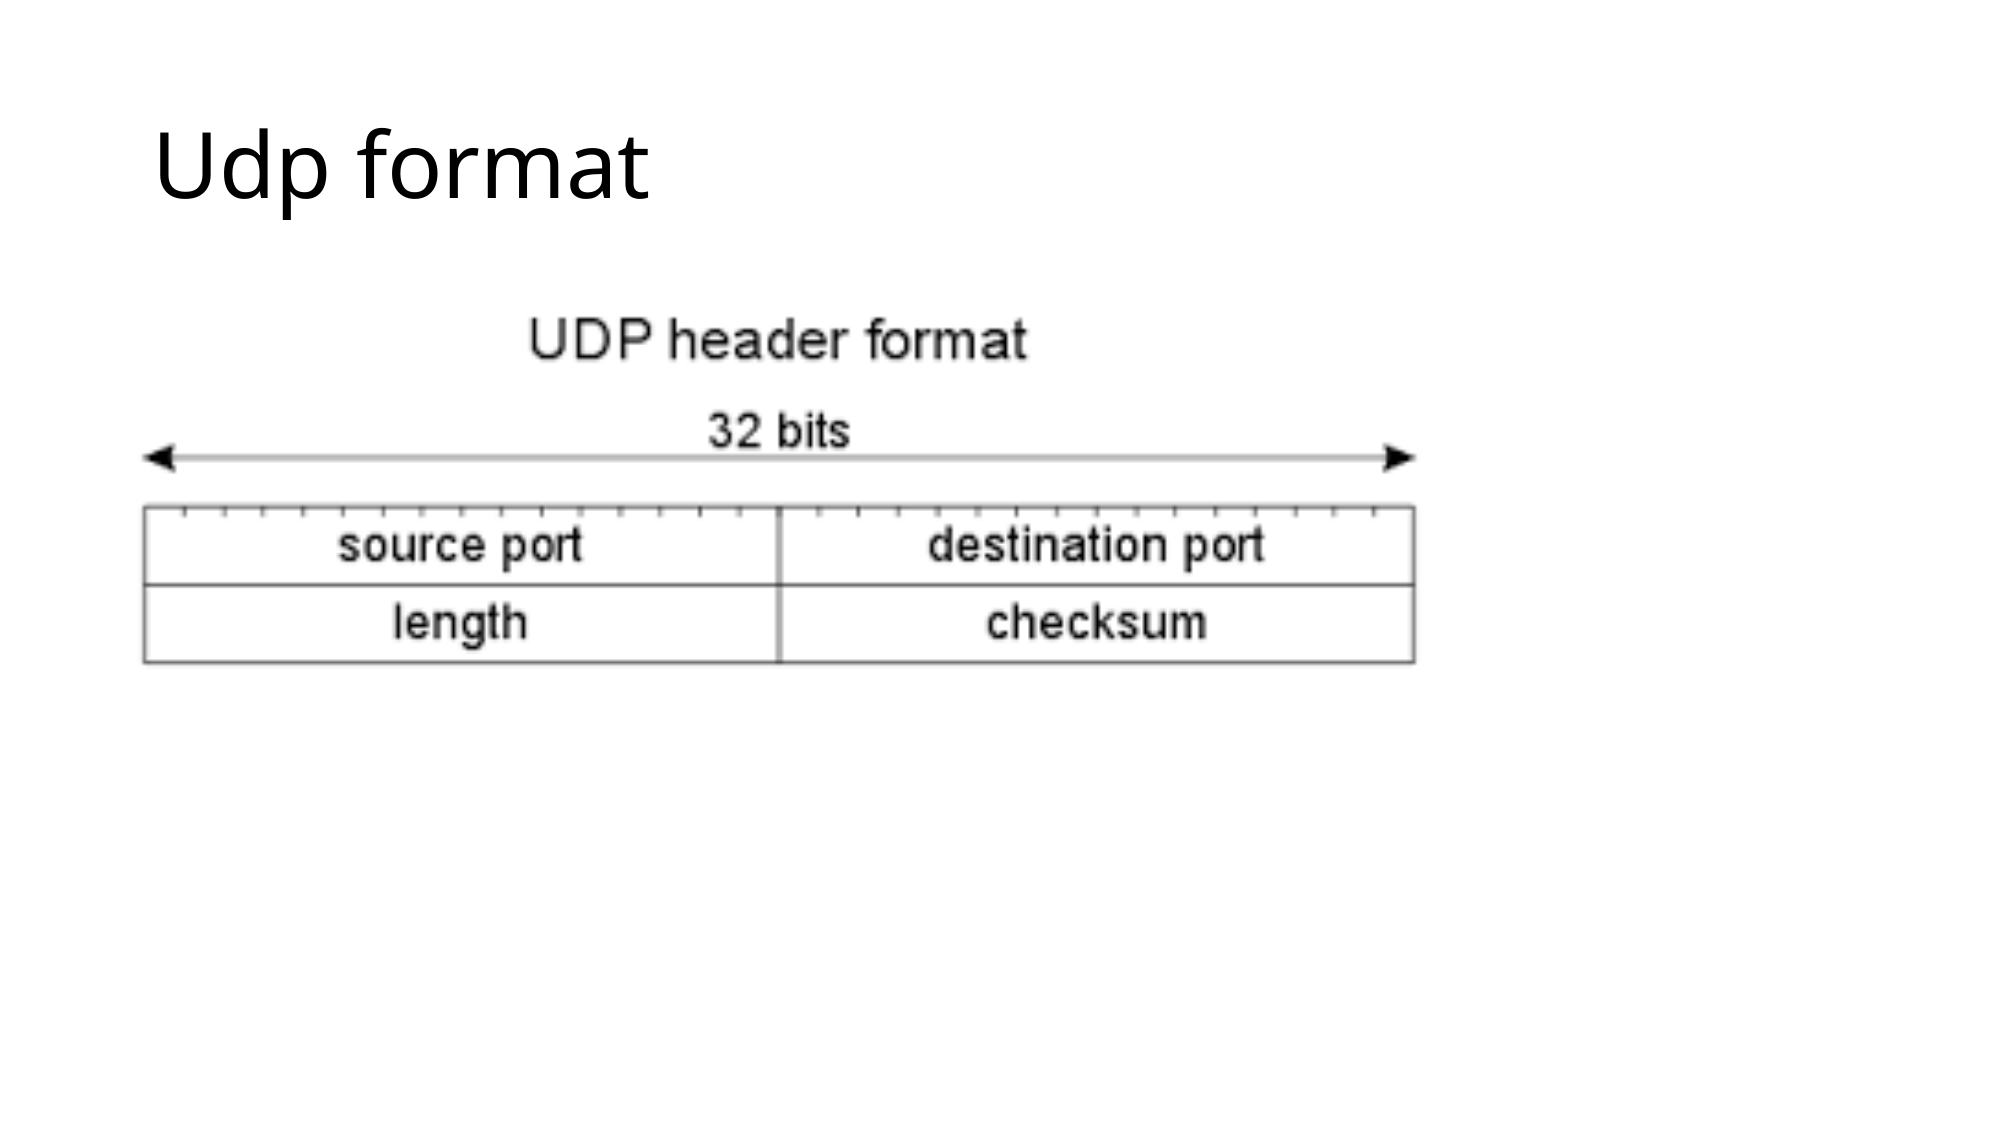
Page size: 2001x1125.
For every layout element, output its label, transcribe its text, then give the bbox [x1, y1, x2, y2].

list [85, 264, 1476, 754]
title Udp format [137, 59, 1863, 278]
